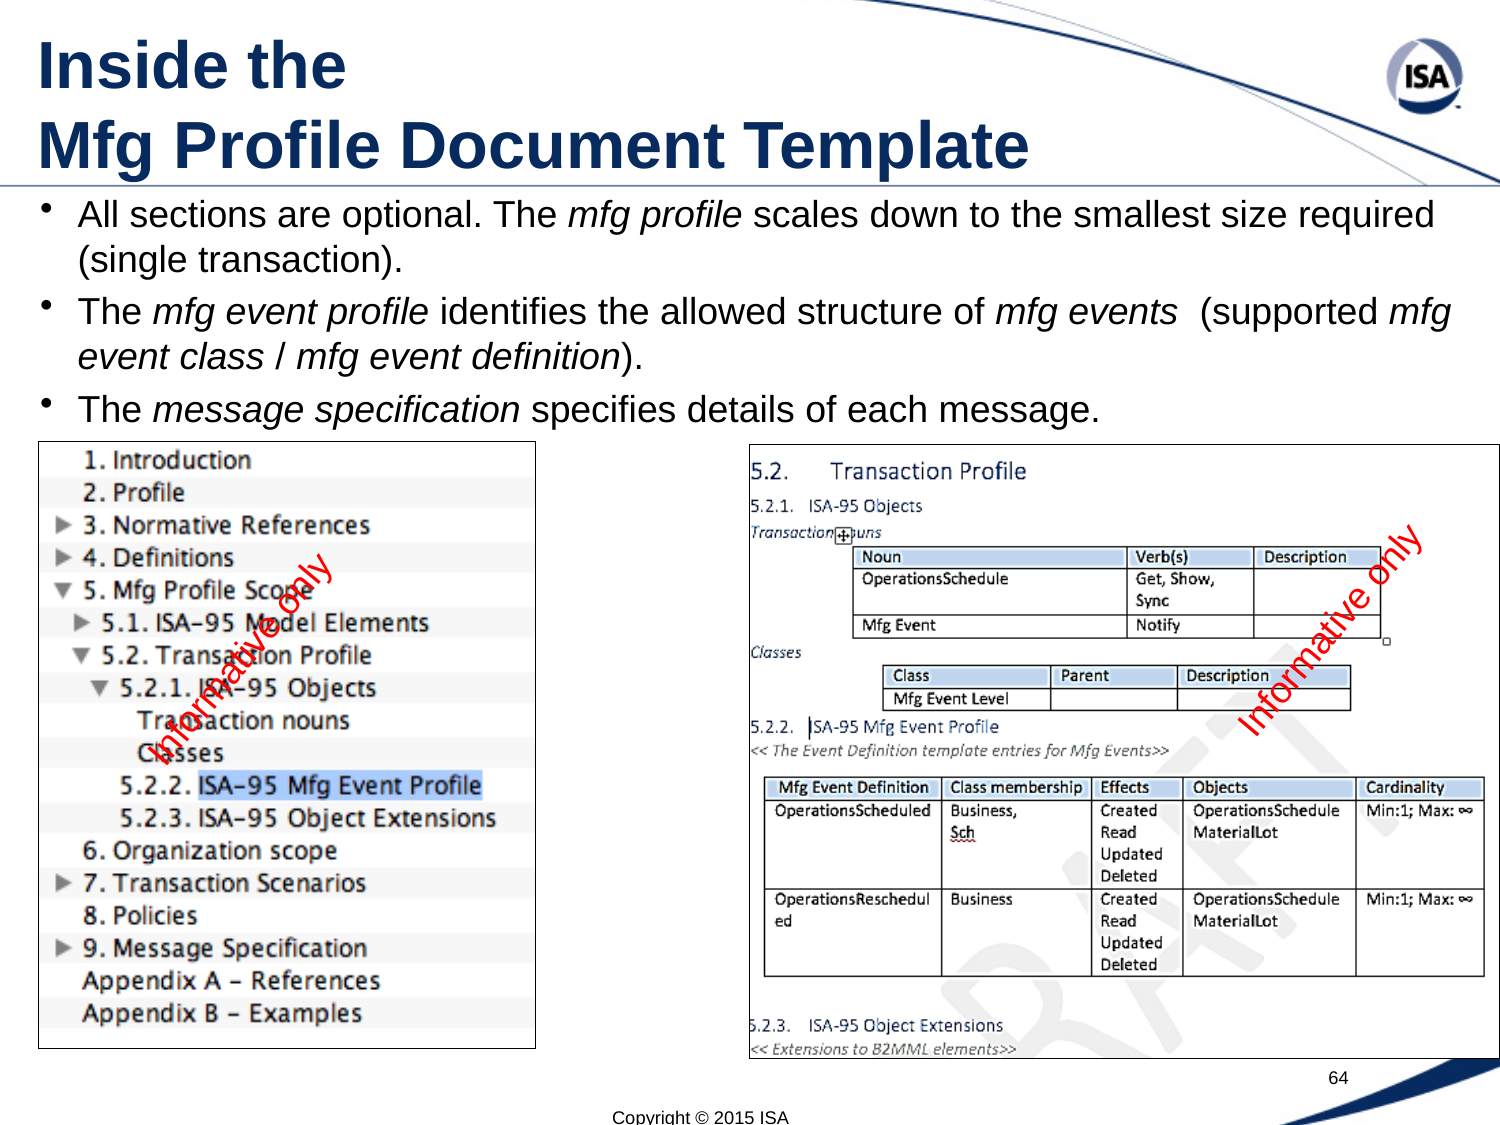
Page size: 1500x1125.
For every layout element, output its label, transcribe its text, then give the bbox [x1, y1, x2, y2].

picture [0, 0, 1500, 1125]
title Inside the Mfg Profile Document Template [20, 13, 1296, 142]
footer Copyright © 2015 ISA [321, 1098, 1080, 1125]
list All sections are optional. The mfg profile scales down to the smallest size required (single transaction). The mfg event profile identifies the allowed structure of mfg events (supported mfg event class / mfg event definition). The message specification specifies details of each message. [23, 181, 1500, 432]
